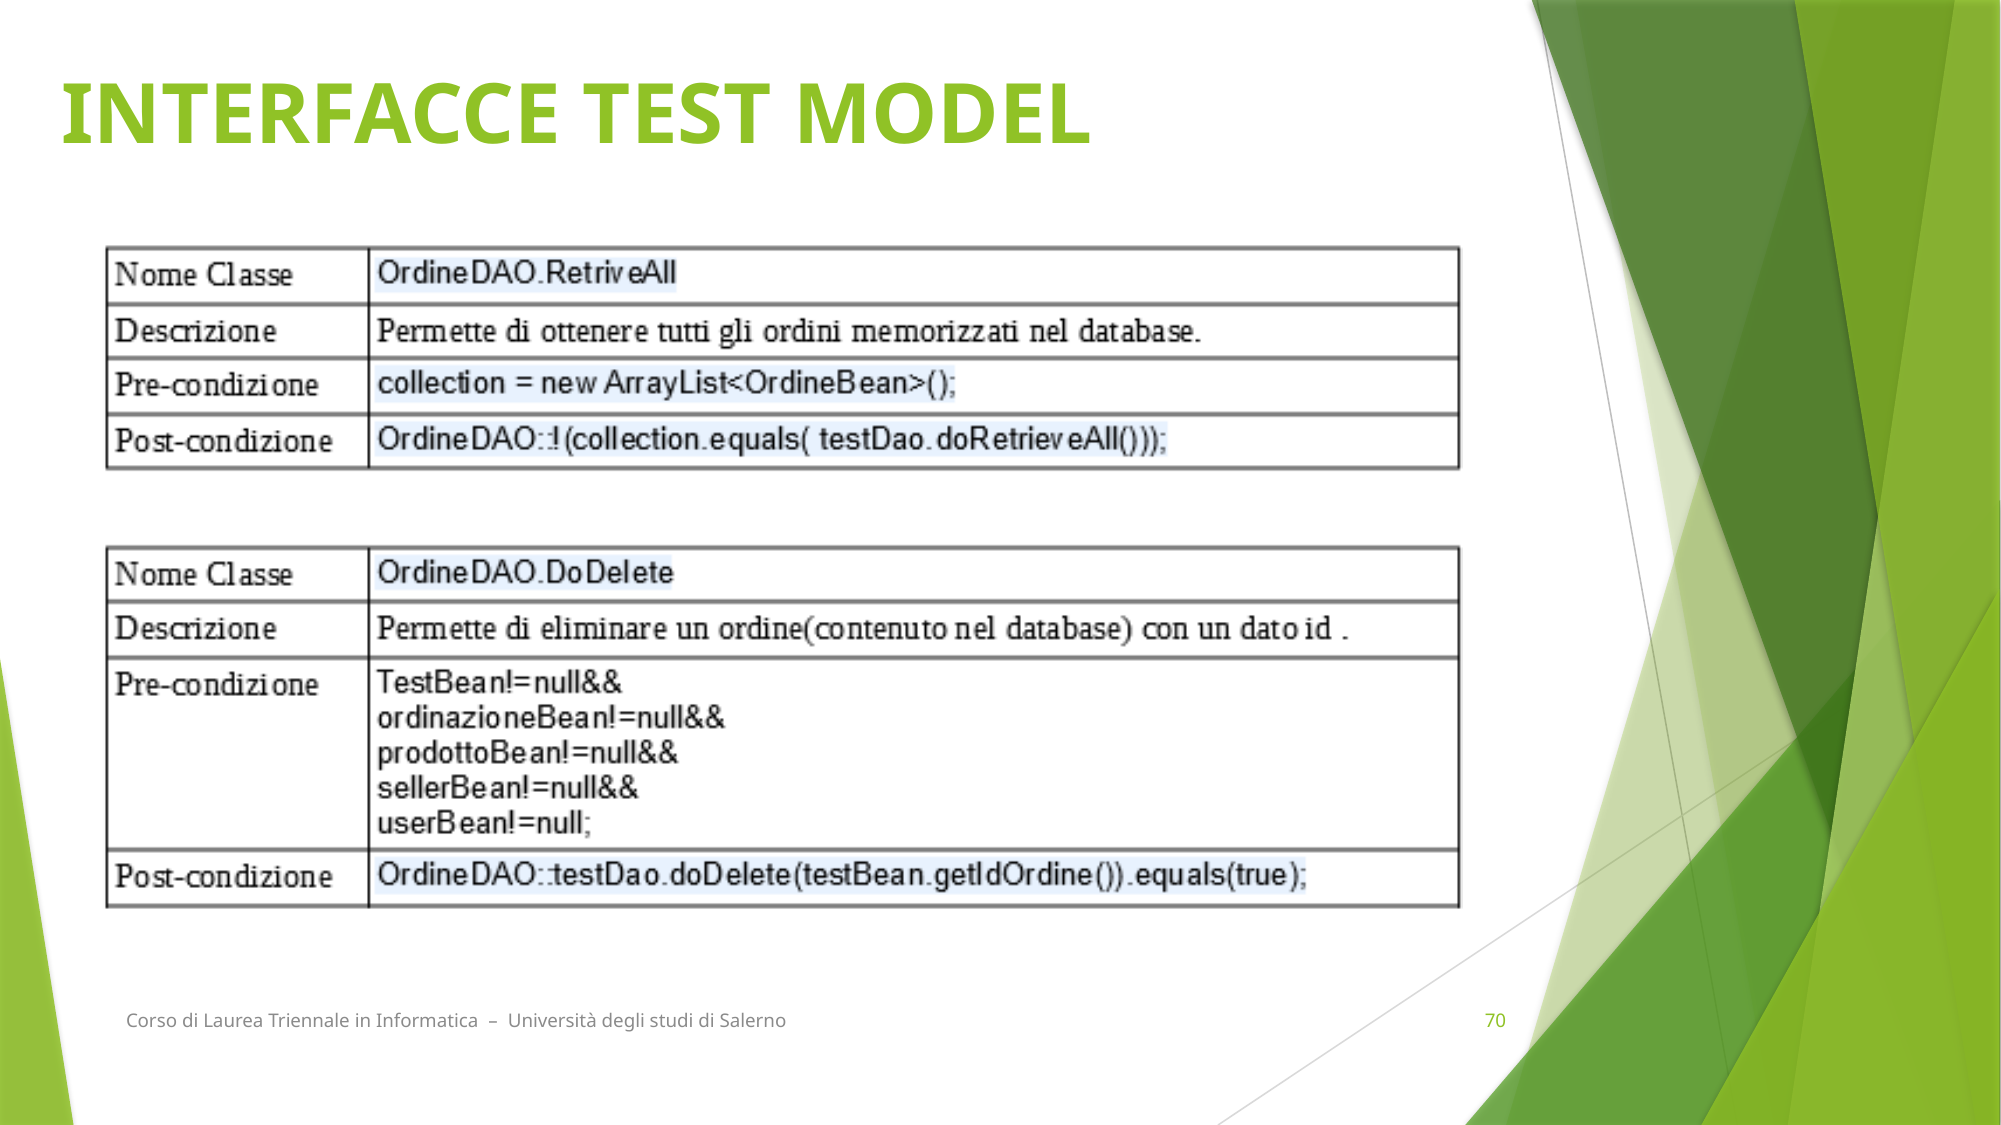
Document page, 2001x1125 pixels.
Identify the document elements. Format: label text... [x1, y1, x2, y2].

title INTERFACCE TEST MODEL [46, 41, 1479, 168]
picture [96, 229, 1463, 916]
footer Corso di Laurea Triennale in Informatica – Università degli studi di Salerno [111, 991, 1145, 1051]
slide_number 70 [1409, 991, 1522, 1051]
